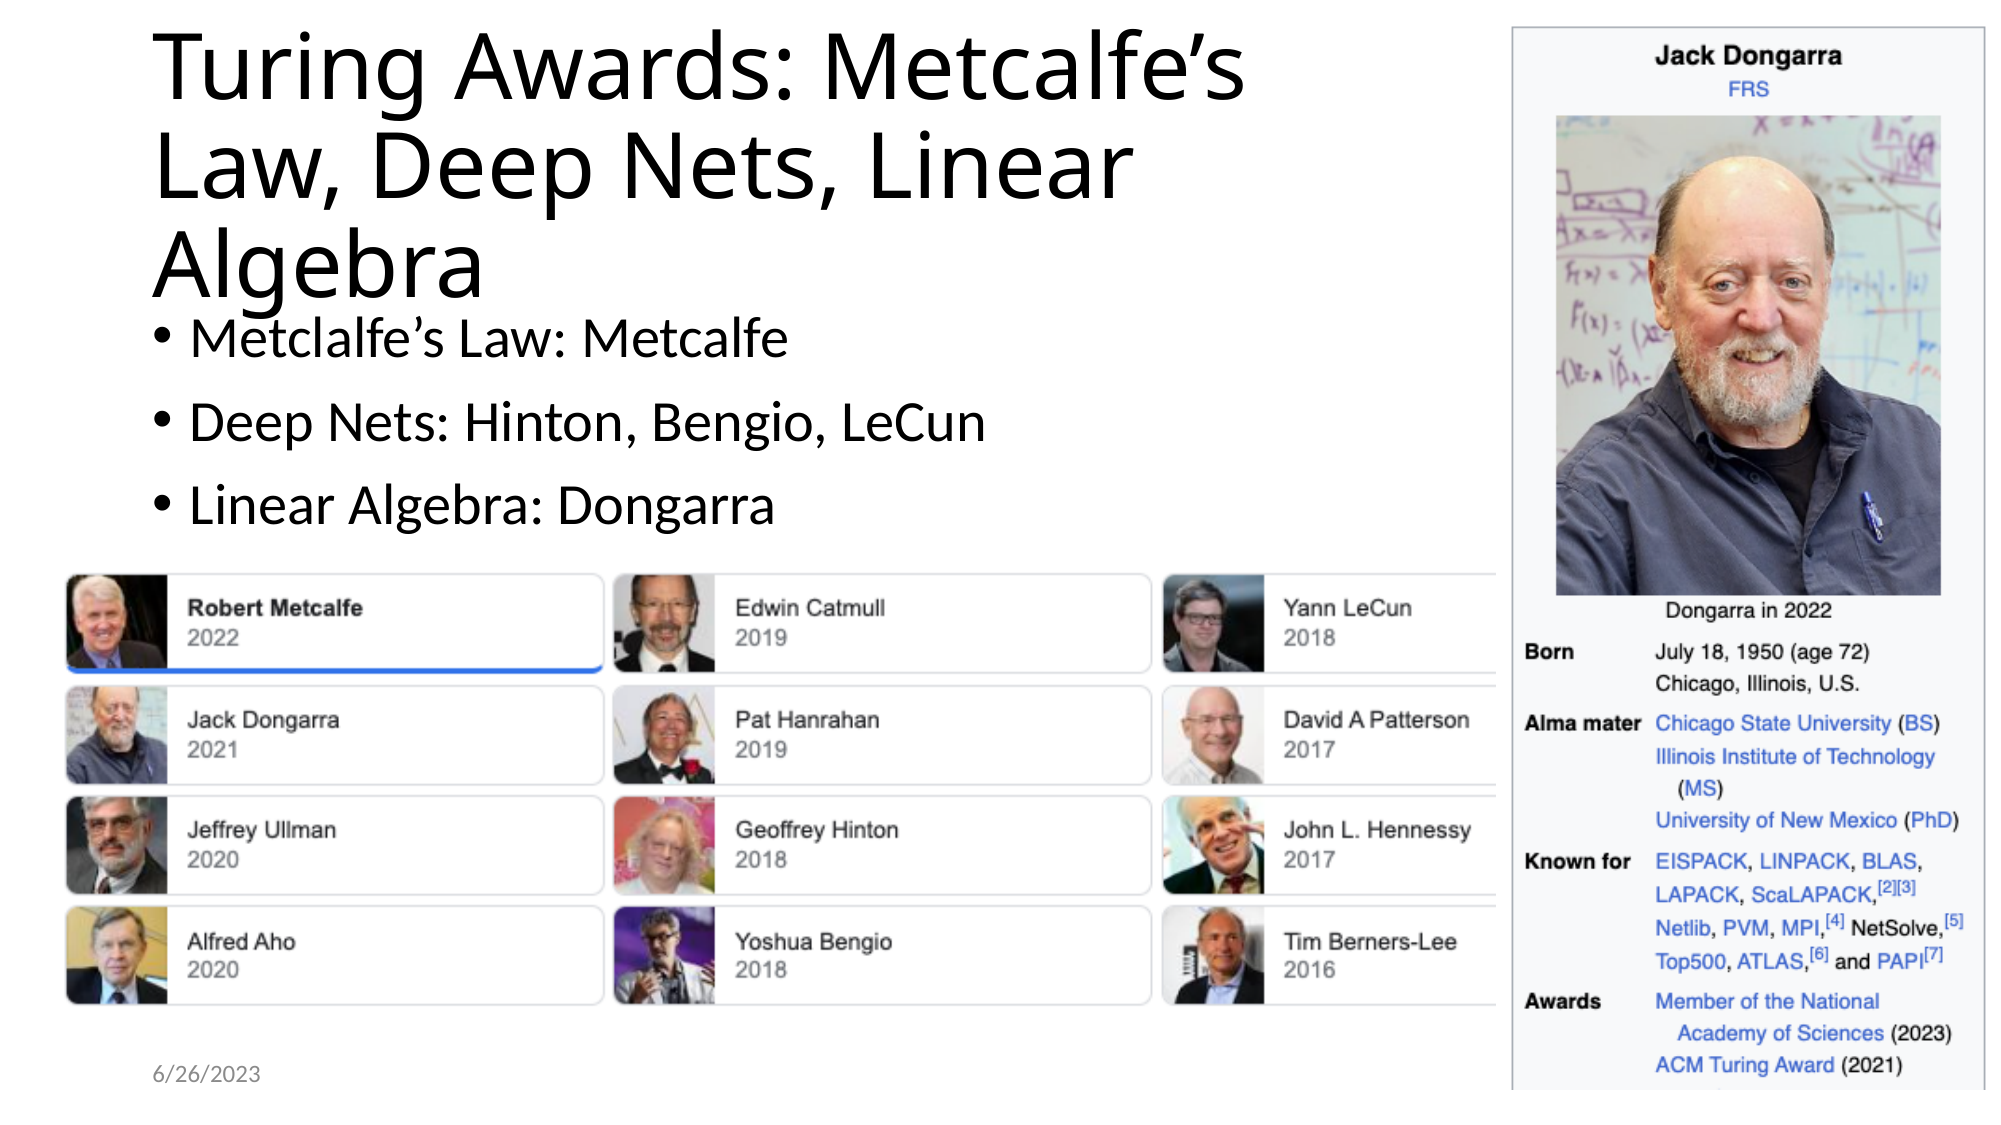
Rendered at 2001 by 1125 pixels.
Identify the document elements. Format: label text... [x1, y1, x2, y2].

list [1496, 22, 2000, 1091]
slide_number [137, 1042, 588, 1103]
picture [28, 562, 1496, 1036]
list Metclalfe’s Law: Metcalfe Deep Nets: Hinton, Bengio, LeCun Linear Algebra: Dongarra [137, 299, 1439, 562]
title Turing Awards: Metcalfe’s Law, Deep Nets, Linear Algebra [137, 59, 1330, 278]
slide_number 8 [1412, 1042, 1863, 1103]
